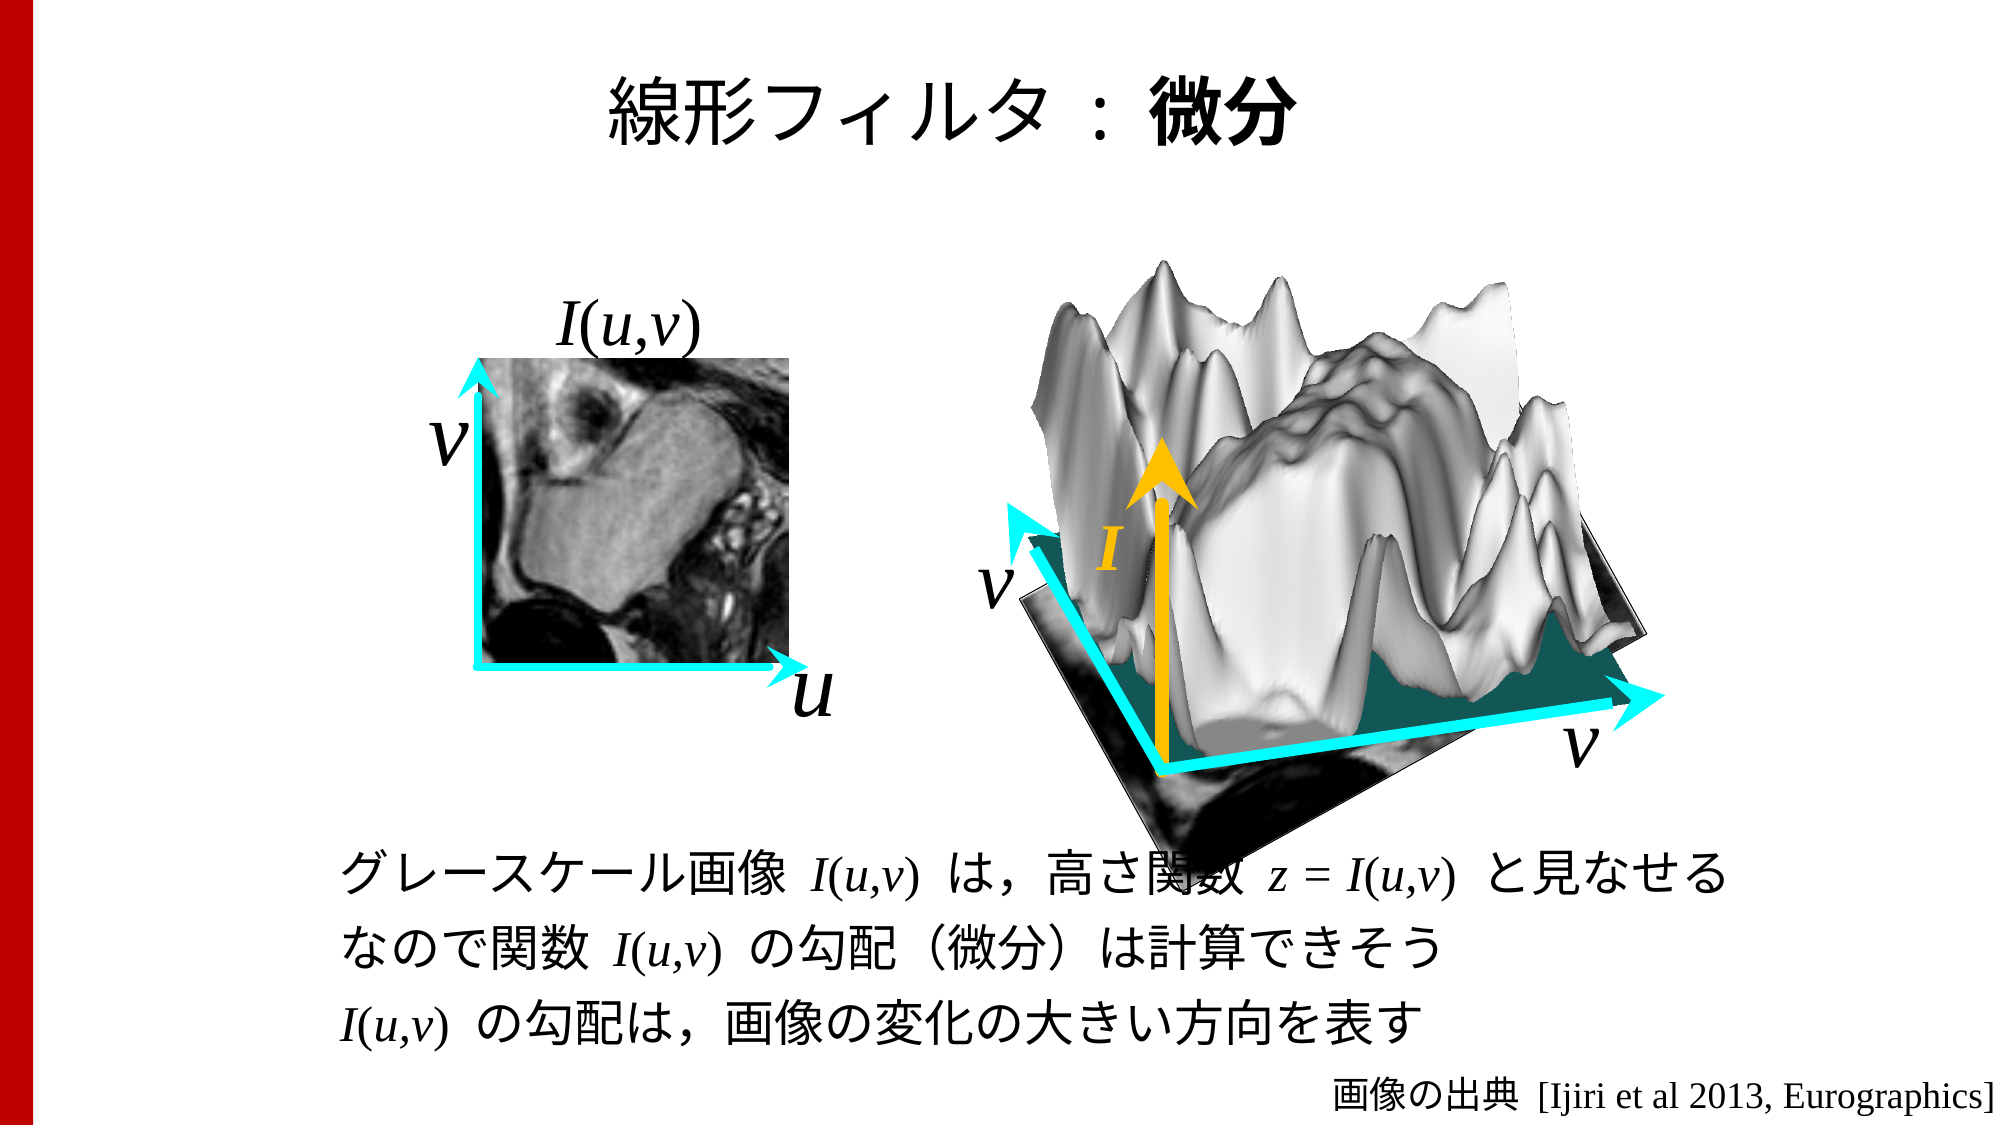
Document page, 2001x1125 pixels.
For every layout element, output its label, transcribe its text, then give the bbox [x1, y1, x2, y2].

text_box I(u,v) [541, 271, 735, 357]
title 線形フィルタ : 微分 [277, 67, 1628, 163]
text_box 画像の出典 [Ijiri et al 2013, Eurographics] [1317, 1034, 2000, 1124]
text_box グレースケール画像 I(u,v) は，高さ関数 z = I(u,v) と見なせる なので関数 I(u,v) の勾配（微分）は計算できそう I(u,v) の勾配は，画像の変化の大きい方向を表す [325, 818, 1746, 1059]
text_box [953, 257, 1666, 821]
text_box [412, 357, 852, 744]
